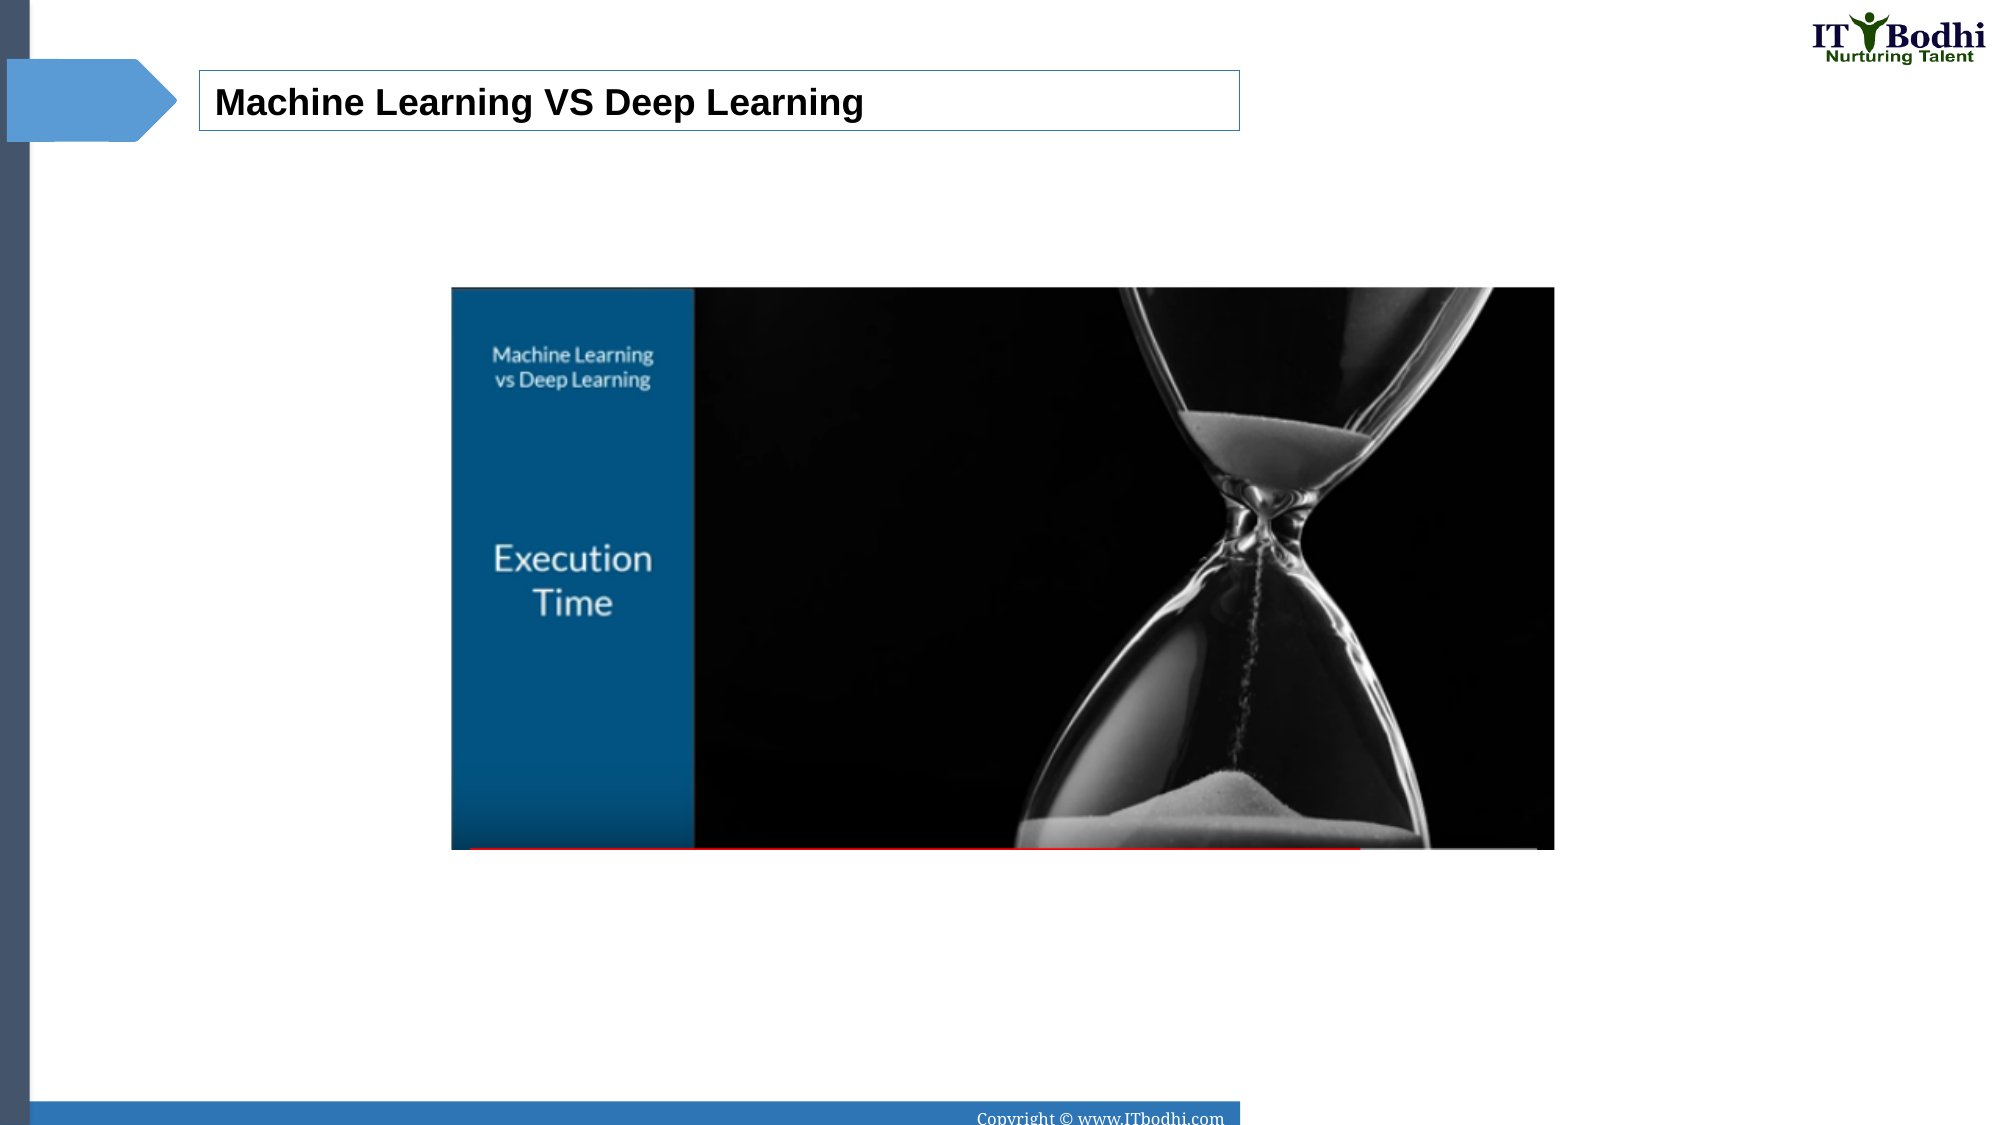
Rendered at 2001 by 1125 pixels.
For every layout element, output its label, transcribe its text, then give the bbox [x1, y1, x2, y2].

text_box [0, 0, 30, 1125]
text_box Machine Learning VS Deep Learning [199, 70, 1240, 131]
picture [1806, 8, 1991, 71]
text_box [4, 56, 179, 144]
text_box Copyright © www.ITbodhi.com [34, 1101, 1241, 1125]
picture [436, 275, 1564, 850]
